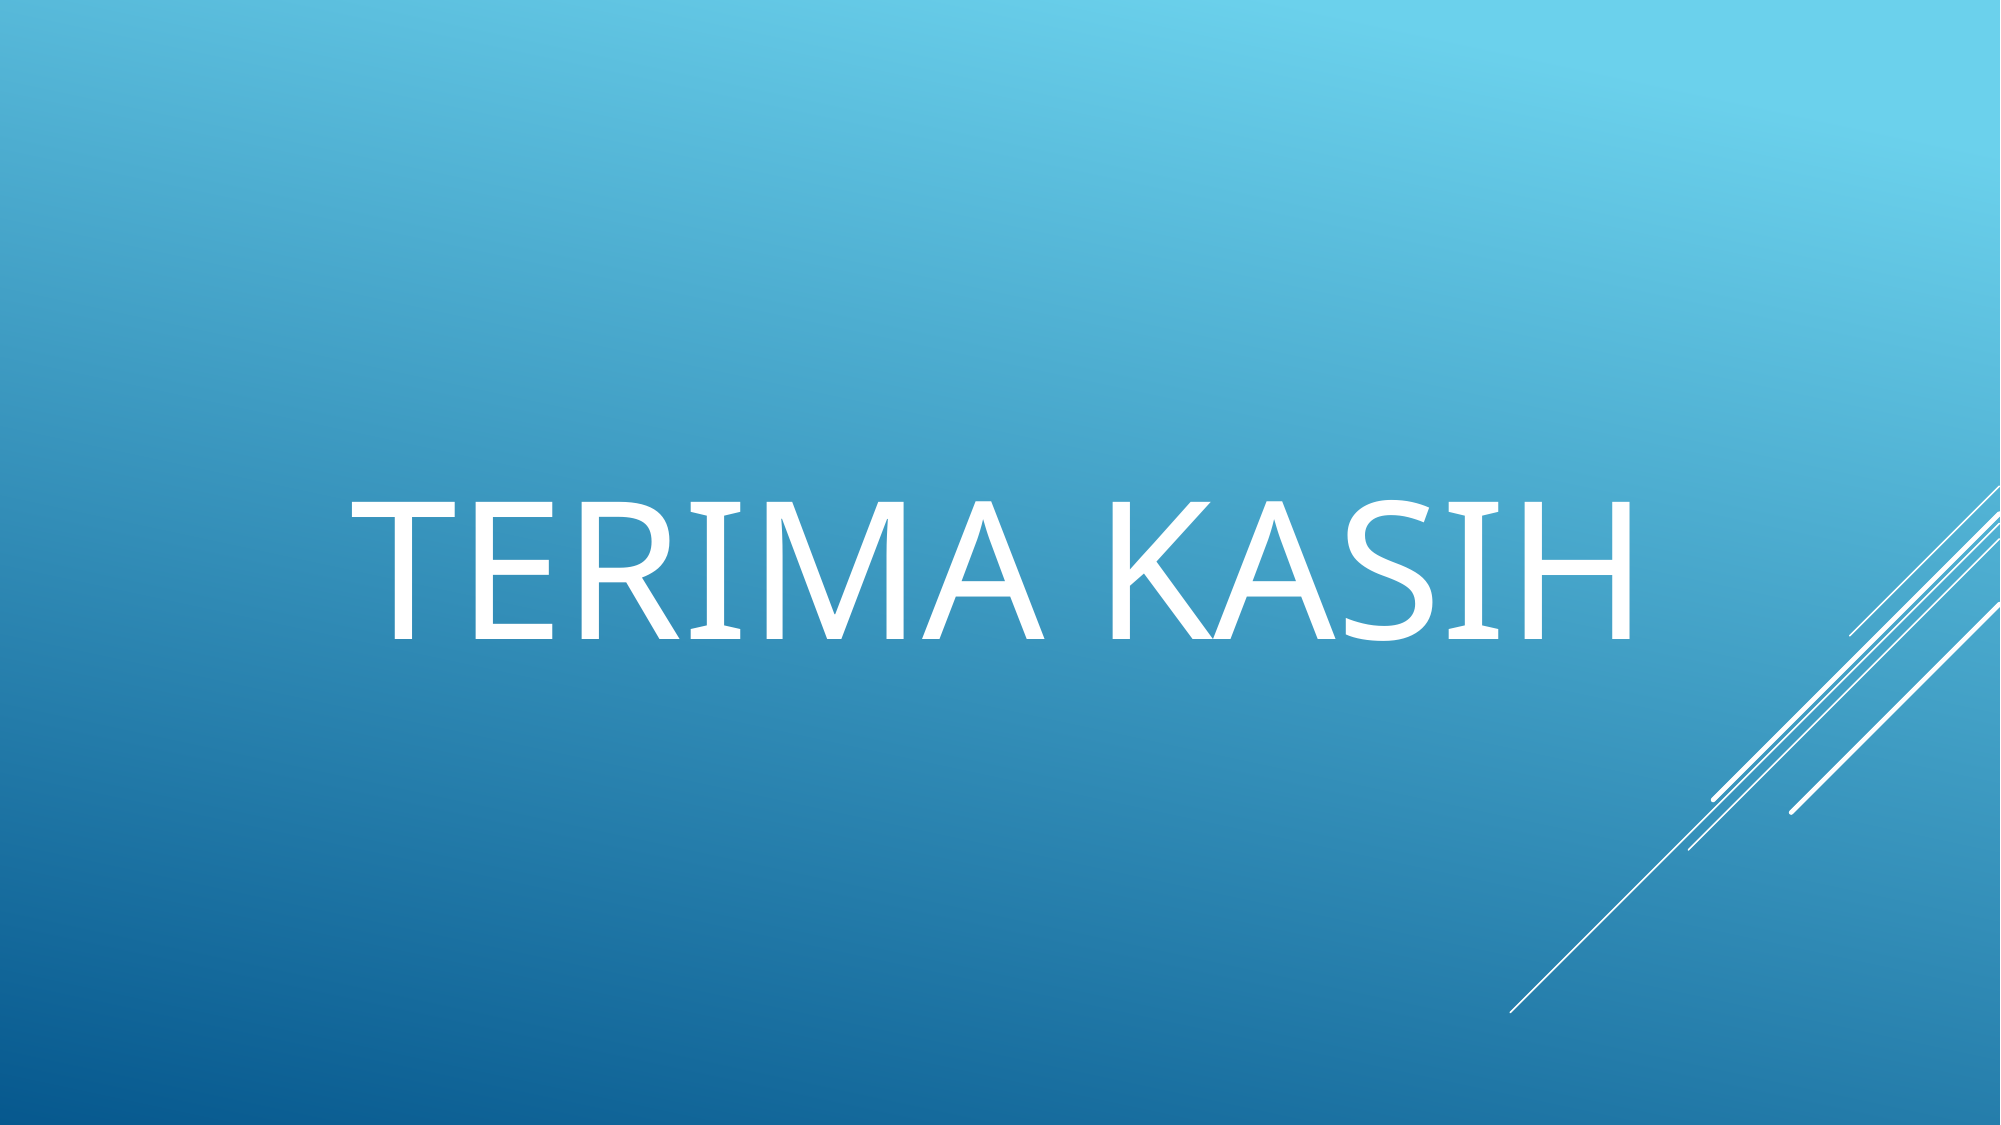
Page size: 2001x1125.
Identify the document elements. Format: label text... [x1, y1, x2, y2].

title TERIMA KASIH [300, 438, 1700, 687]
